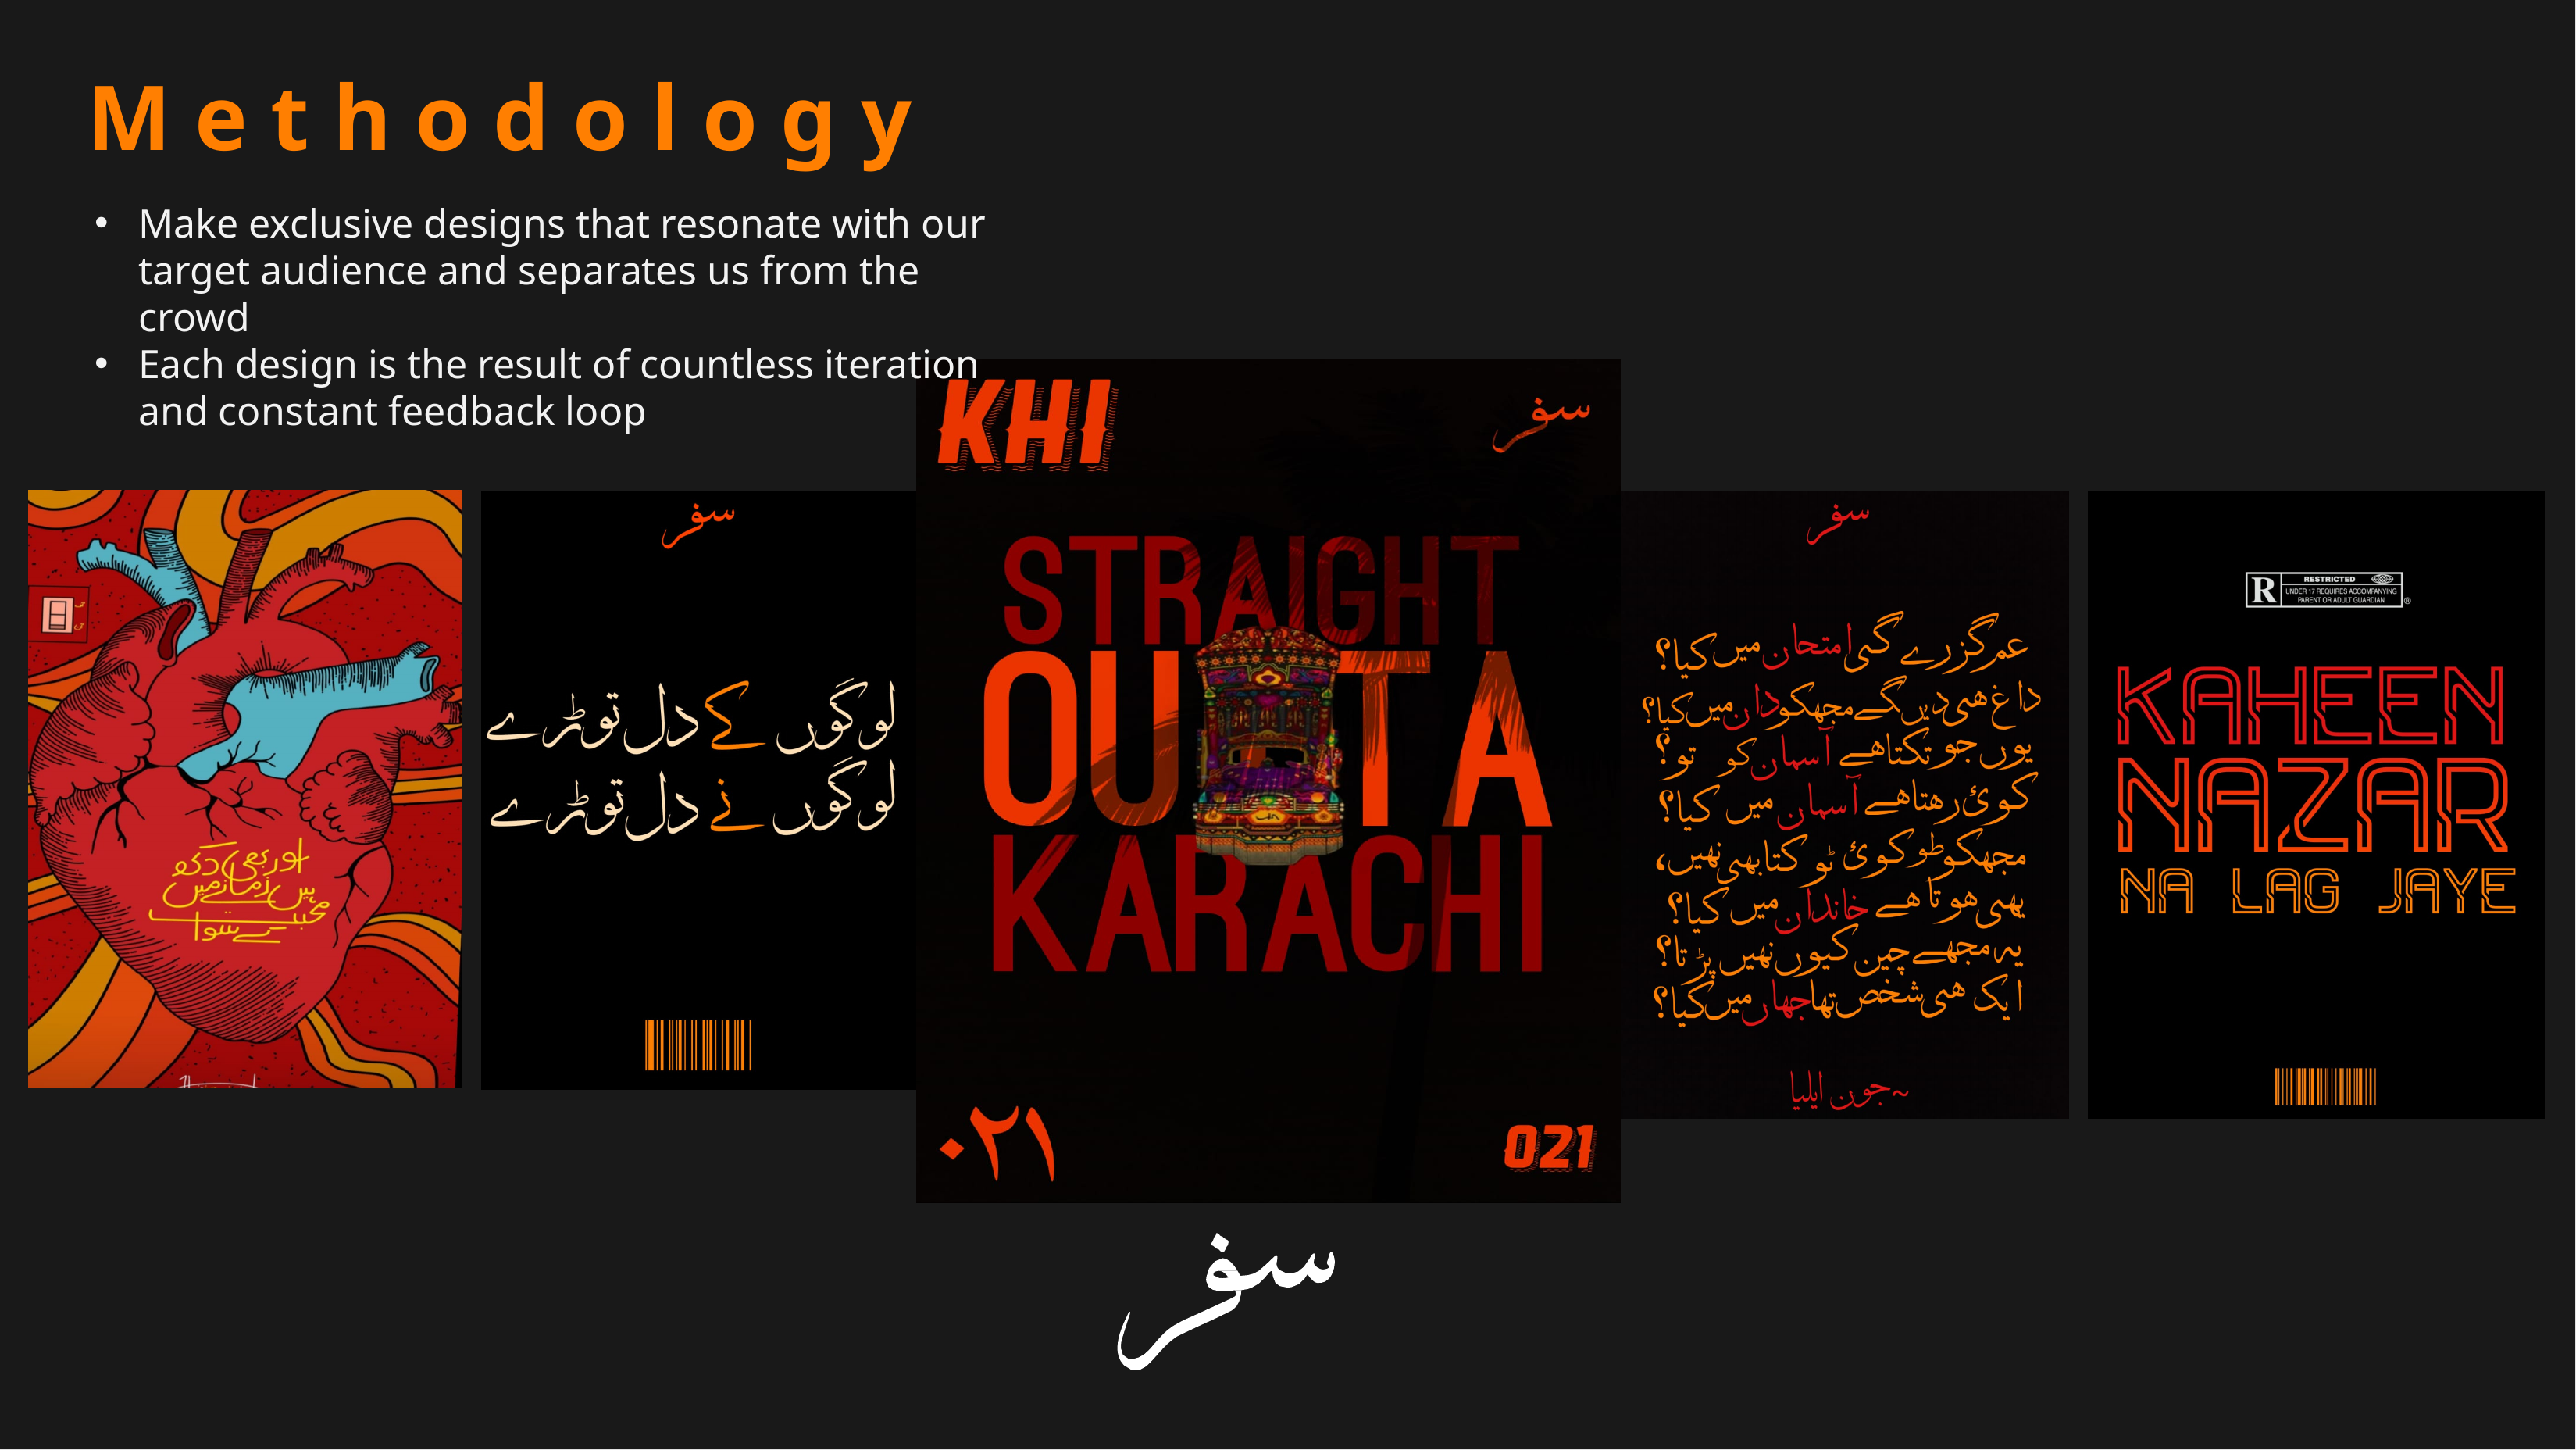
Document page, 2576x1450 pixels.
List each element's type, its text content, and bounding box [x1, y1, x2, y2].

title M e t h o d o l o g y [87, 60, 1682, 172]
picture [481, 359, 2070, 1204]
picture [1211, 1233, 1229, 1252]
picture [2088, 491, 2546, 1119]
text_box Make exclusive designs that resonate with our target audience and separates us from the crowd Each design is the result of countless iteration and constant feedback loop [83, 192, 1001, 439]
picture [28, 490, 462, 1089]
